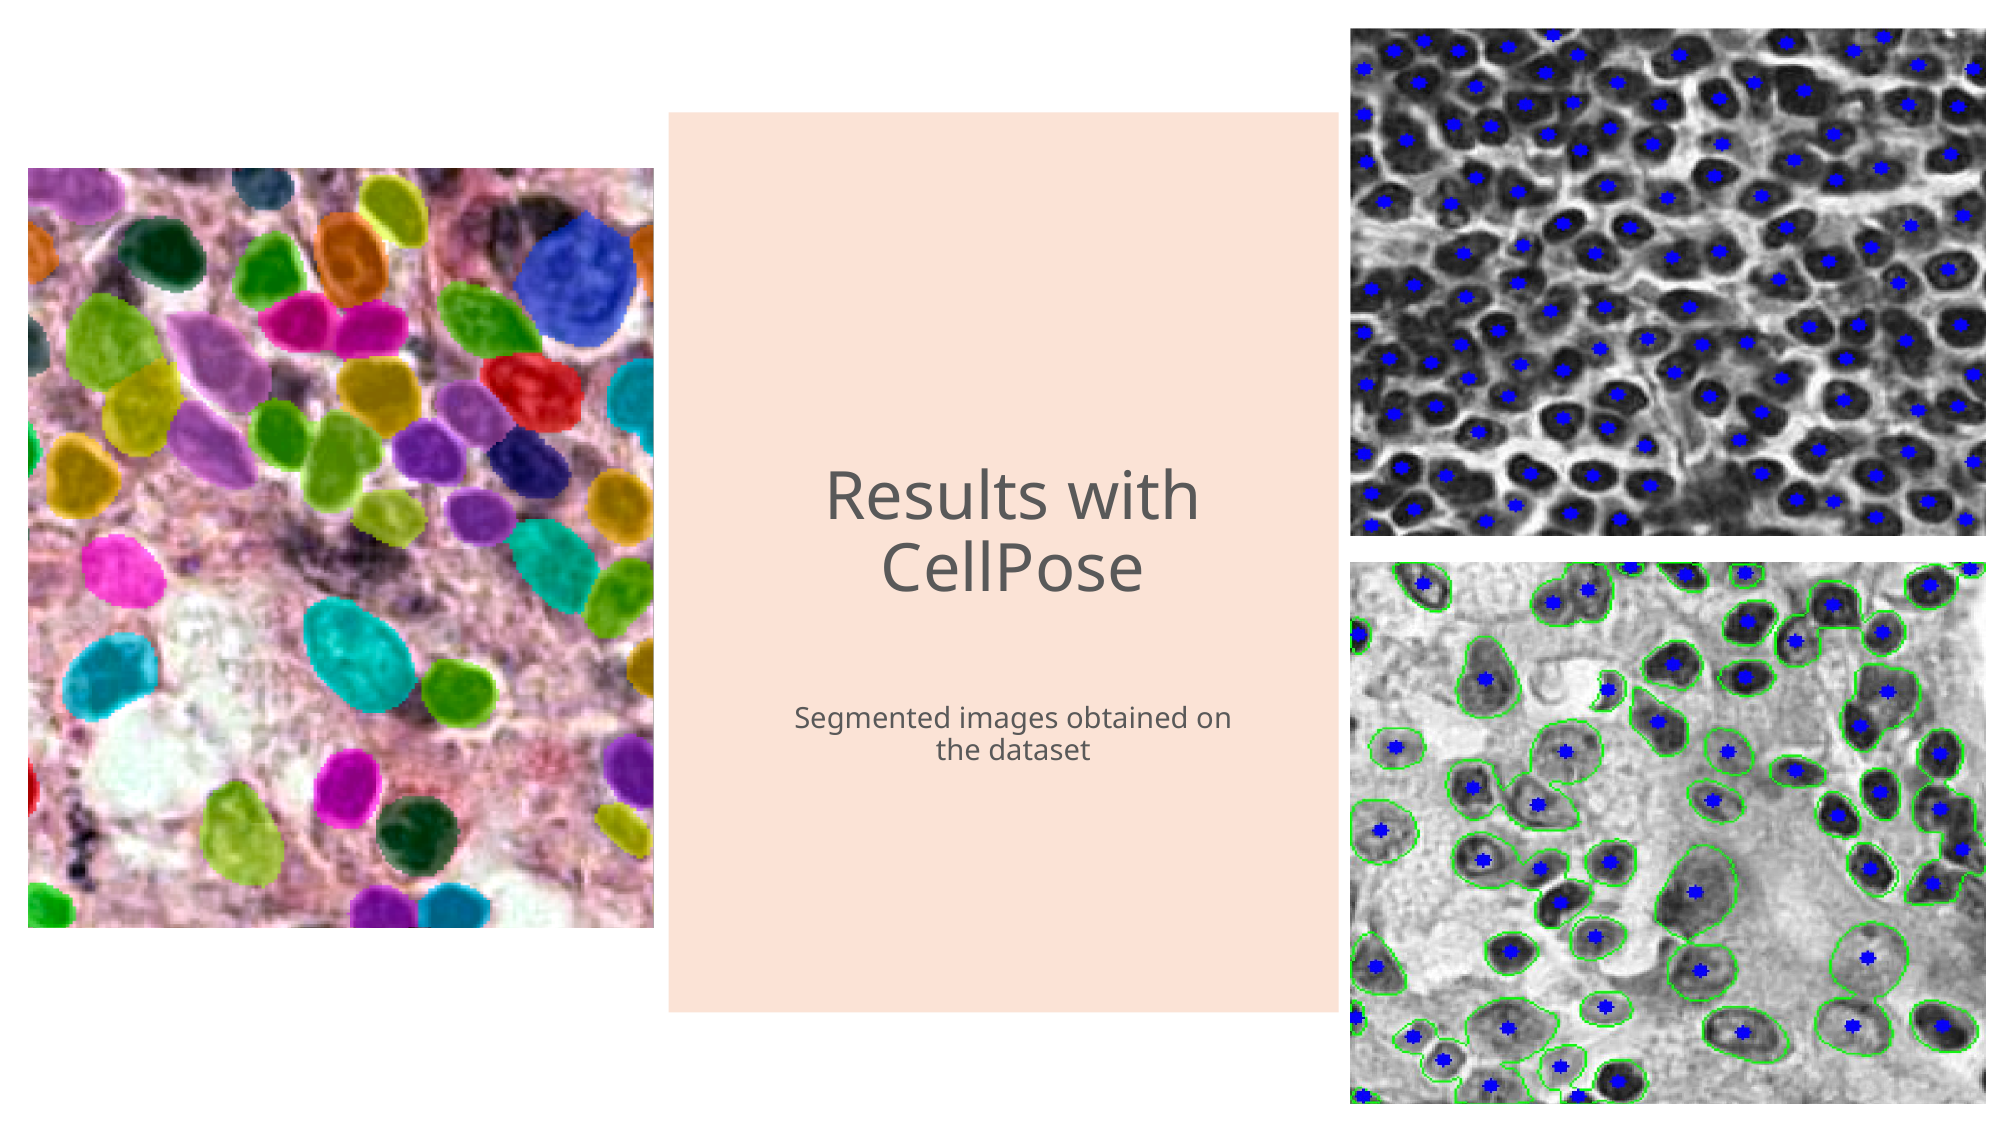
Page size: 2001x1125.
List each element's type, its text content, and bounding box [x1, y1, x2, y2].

text_box [667, 111, 1340, 1014]
picture [26, 167, 655, 928]
picture [1349, 561, 1987, 1104]
text_box [0, 0, 2000, 1125]
list Segmented images obtained on the dataset [754, 695, 1273, 927]
picture [1349, 27, 1987, 537]
title Results with CellPose [754, 197, 1273, 614]
